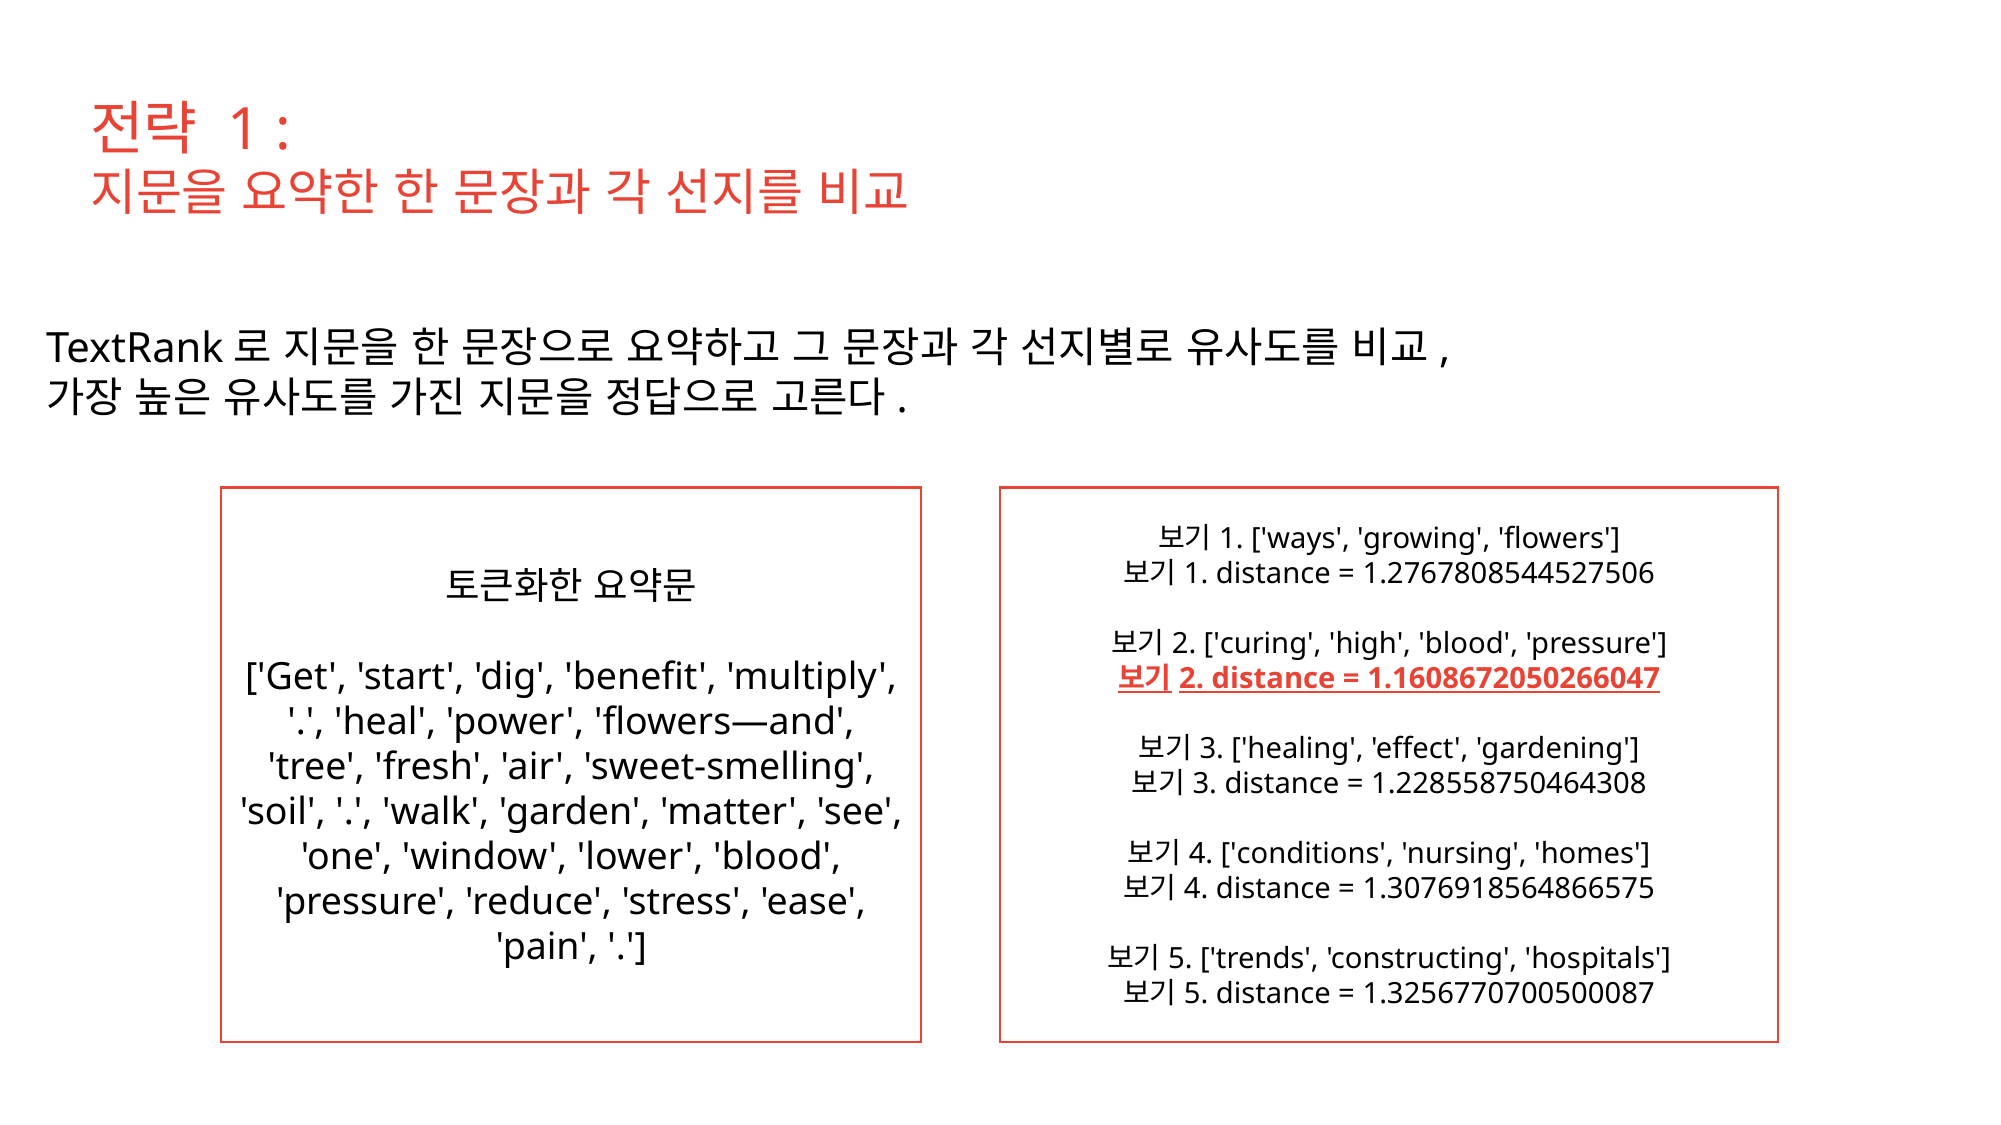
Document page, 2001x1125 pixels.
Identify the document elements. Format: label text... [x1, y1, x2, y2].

text_box 토큰화한 요약문 ['Get', 'start', 'dig', 'benefit', 'multiply', '.', 'heal', 'power', 'flowers—and', 'tree', 'fresh', 'air', 'sweet-smelling', 'soil', '.', 'walk', 'garden', 'matter', 'see', 'one', 'window', 'lower', 'blood', 'pressure', 'reduce', 'stress', 'ease', 'pain', '.'] [220, 486, 922, 1043]
text_box TextRank로 지문을 한 문장으로 요약하고 그 문장과 각 선지별로 유사도를 비교, 가장 높은 유사도를 가진 지문을 정답으로 고른다. [31, 313, 1476, 428]
text_box 보기1. ['ways', 'growing', 'flowers'] 보기1. distance = 1.2767808544527506 보기2. ['curing', 'high', 'blood', 'pressure'] 보기2. distance = 1.1608672050266047 보기3. ['healing', 'effect', 'gardening'] 보기3. distance = 1.228558750464308 보기4. ['conditions', 'nursing', 'homes'] 보기4. distance = 1.3076918564866575 보기5. ['trends', 'constructing', 'hospitals'] 보기5. distance = 1.3256770700500087 [999, 486, 1779, 1043]
text_box 전략 1 : 지문을 요약한 한 문장과 각 선지를 비교 [75, 83, 925, 229]
